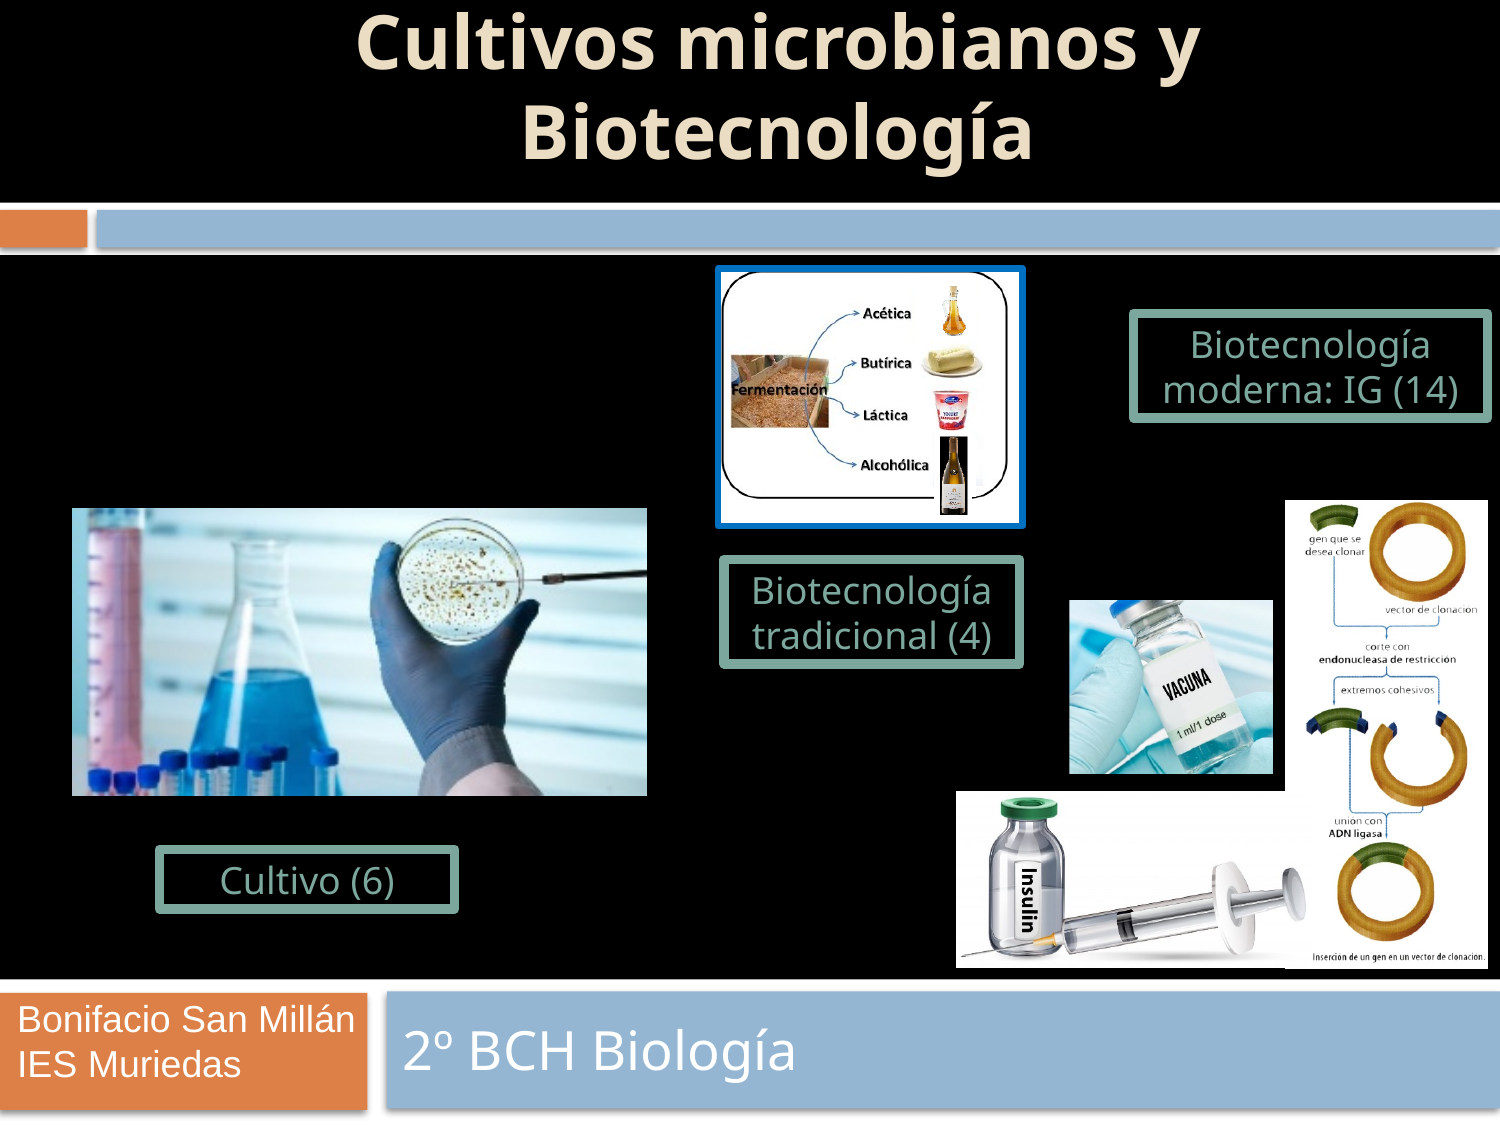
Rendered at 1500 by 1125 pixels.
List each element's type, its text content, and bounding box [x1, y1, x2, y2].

picture [956, 499, 1488, 970]
text_box Biotecnología moderna: IG (14) [1133, 313, 1488, 418]
picture [1068, 600, 1274, 774]
subtitle 2º BCH Biología [387, 992, 1488, 1106]
text_box Biotecnología tradicional (4) [724, 559, 1020, 664]
text_box Bonifacio San Millán IES Muriedas [2, 987, 371, 1093]
picture [71, 507, 647, 796]
picture [721, 271, 1020, 524]
title 11. Repaso EBAU. (Micro 2) Cultivos microbianos y Biotecnología [140, 0, 1416, 183]
text_box Cultivo (6) [159, 849, 455, 909]
